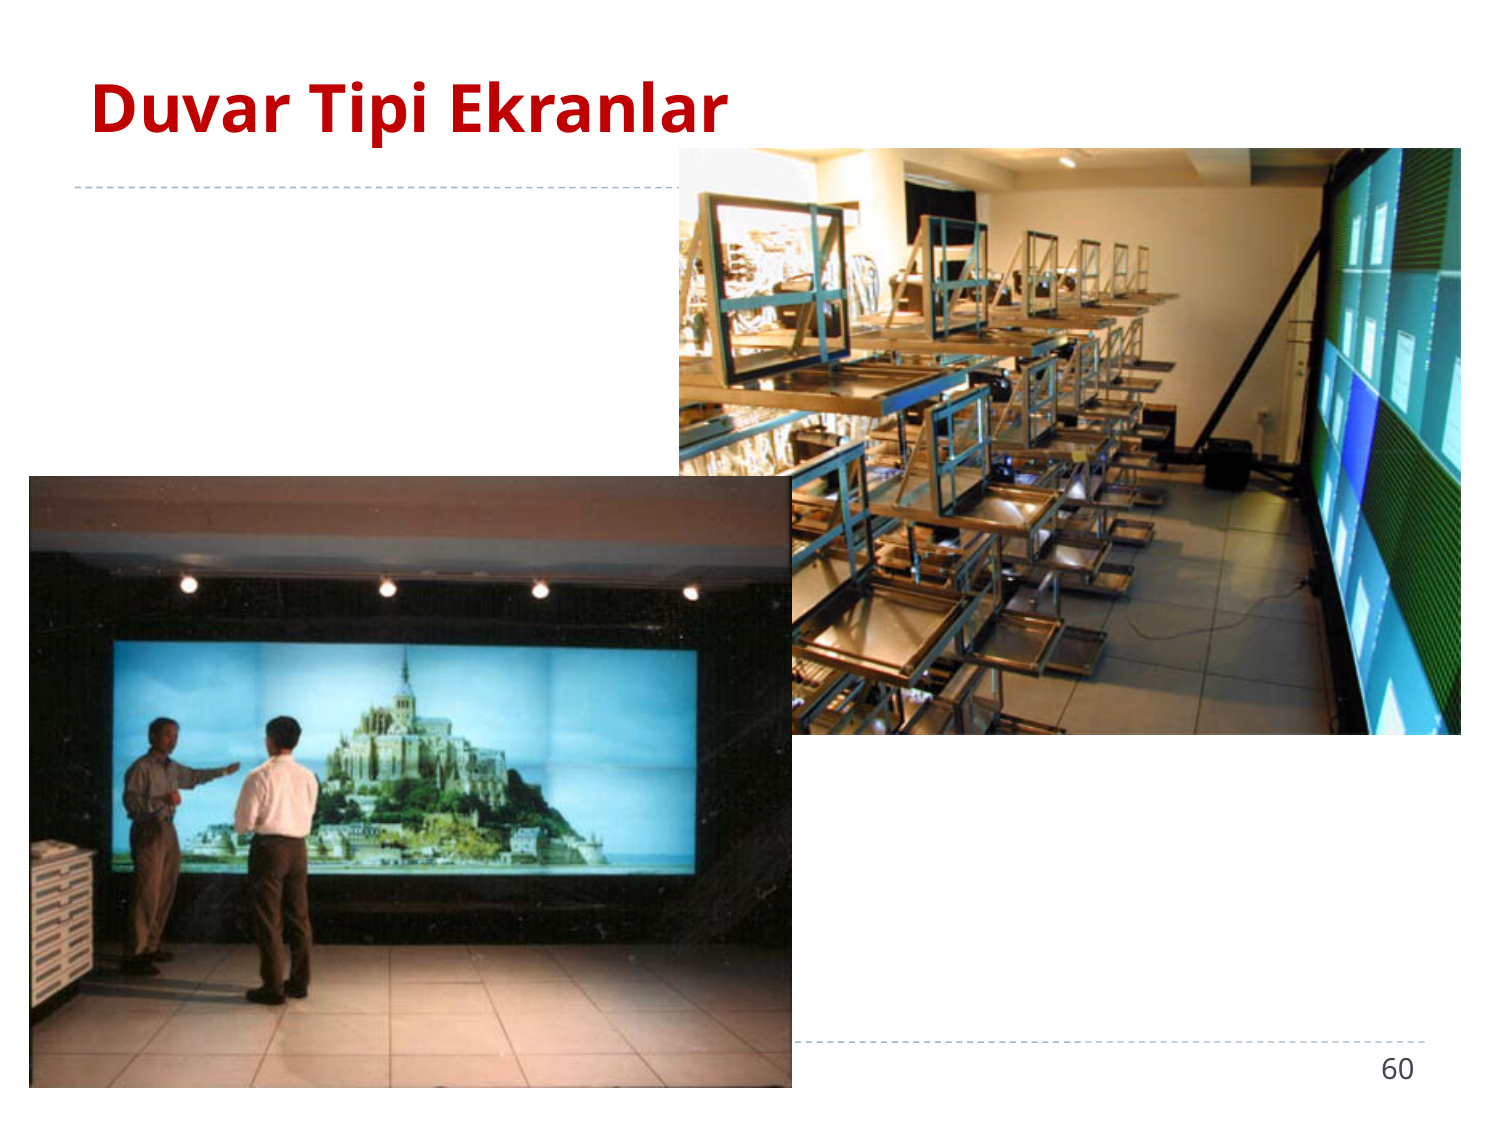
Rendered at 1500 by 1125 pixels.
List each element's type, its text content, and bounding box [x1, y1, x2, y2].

picture [29, 148, 1462, 1089]
slide_number 60 [1080, 1042, 1430, 1103]
title Duvar Tipi Ekranlar [75, 24, 1425, 188]
